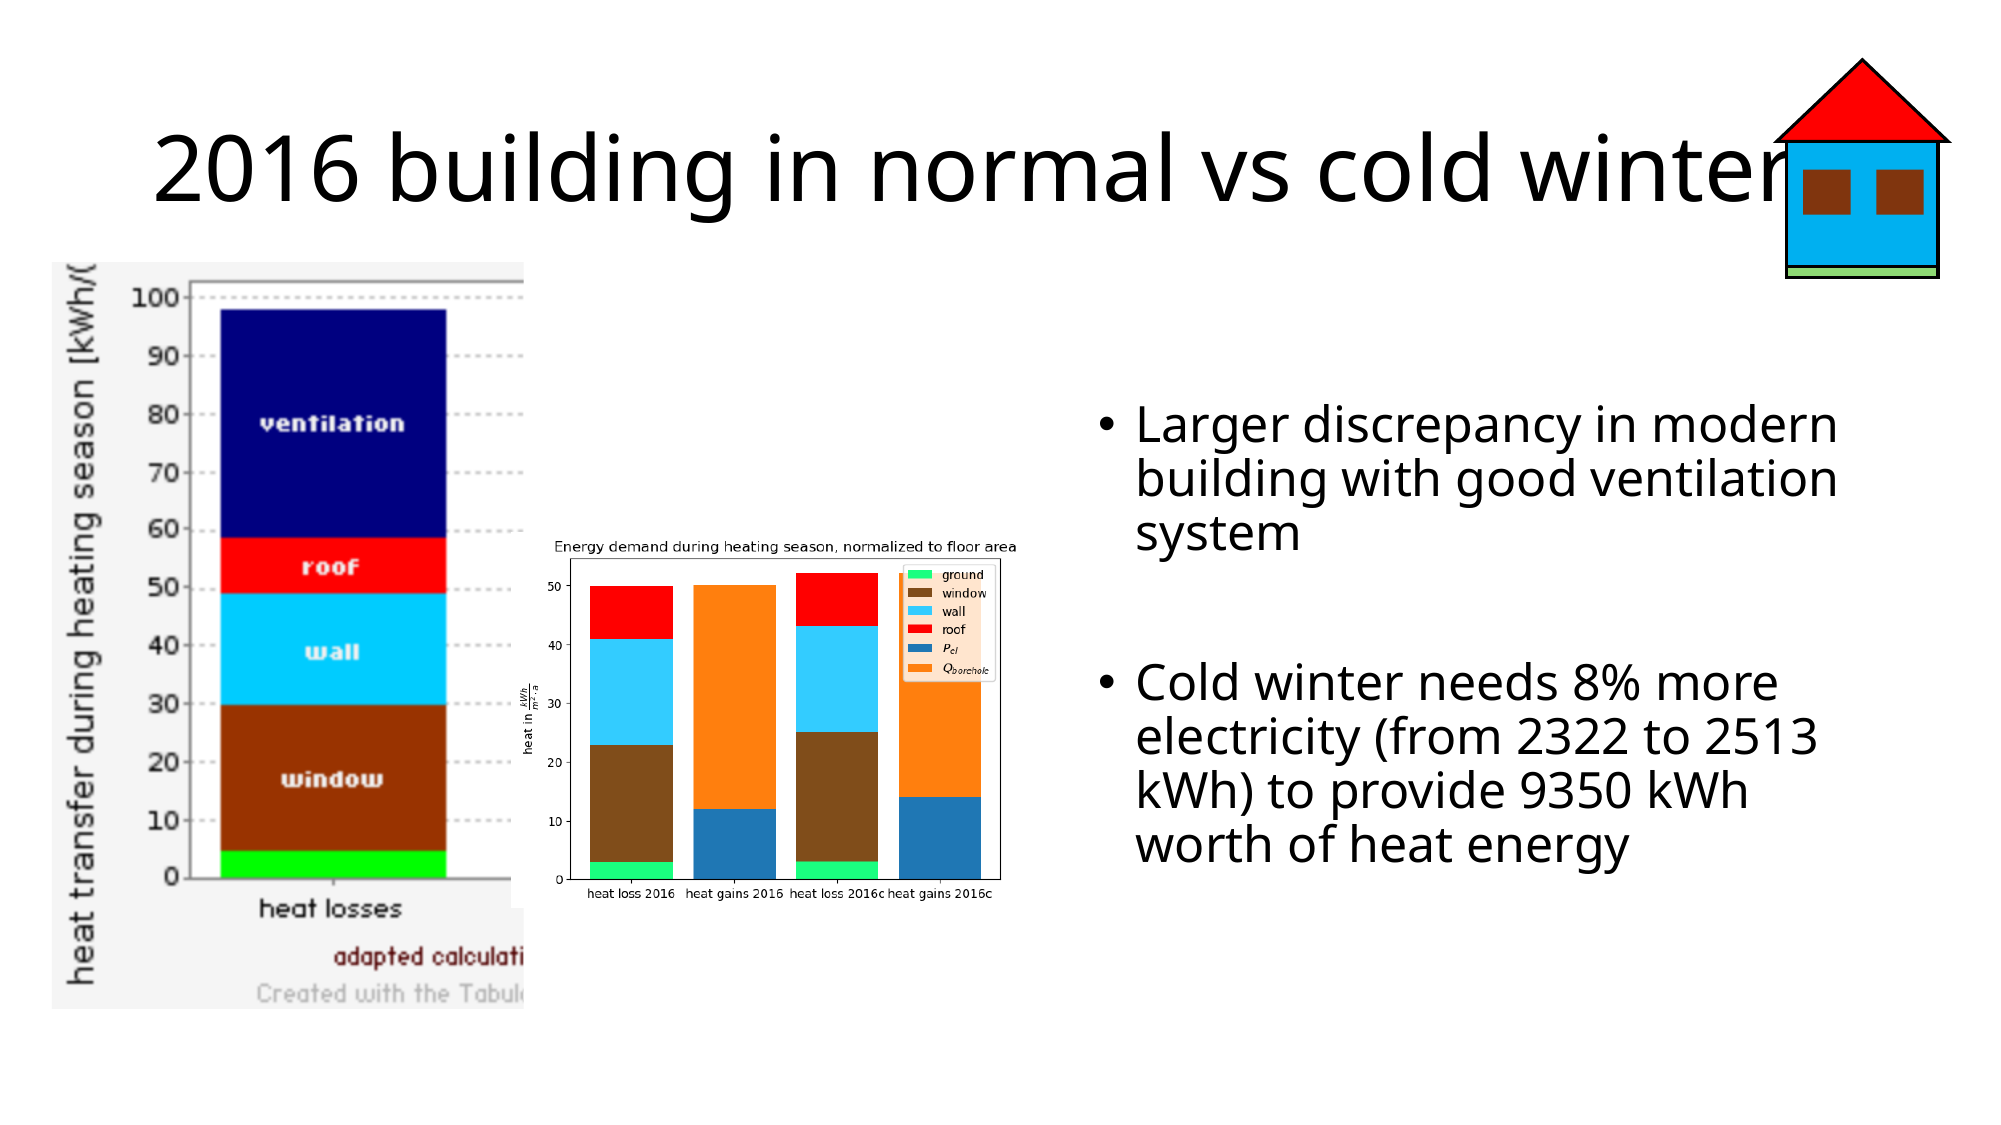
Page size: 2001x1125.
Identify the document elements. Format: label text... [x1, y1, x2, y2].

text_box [1776, 59, 1949, 278]
title 2016 building in normal vs cold winter [137, 62, 1863, 281]
text_box [137, 371, 1863, 1086]
picture [51, 261, 1026, 1010]
list Larger discrepancy in modern building with good ventilation system Cold winter needs 8% more electricity (from 2322 to 2513 kWh) to provide 9350 kWh worth of heat energy [1083, 392, 1870, 1106]
